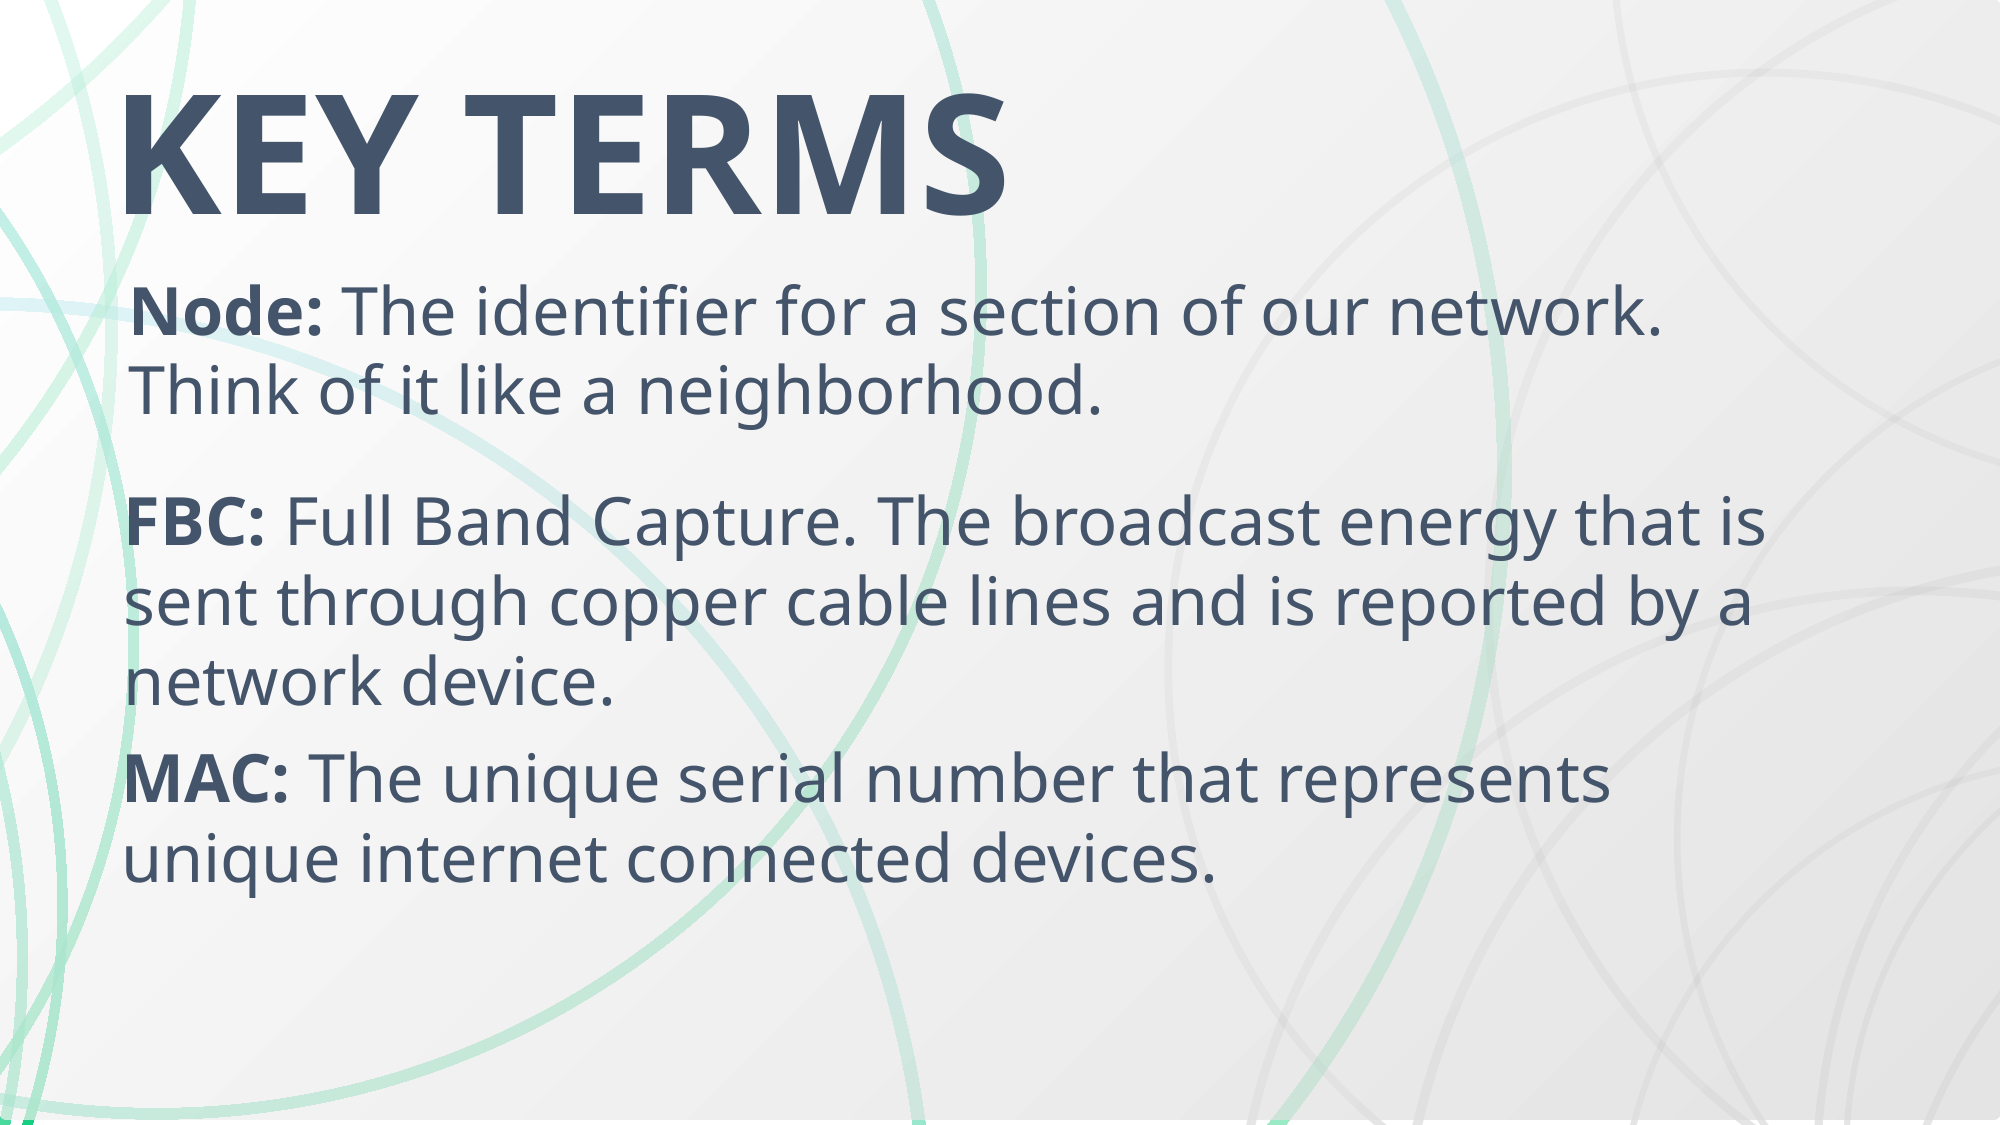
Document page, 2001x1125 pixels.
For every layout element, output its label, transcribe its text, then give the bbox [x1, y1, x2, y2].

text_box [21, 1121, 35, 1125]
text_box [0, 1119, 12, 1125]
text_box [1628, 1121, 1639, 1125]
text_box FBC: Full Band Capture. The broadcast energy that is sent through copper cable lines and is reported by a network device. [109, 471, 1834, 727]
text_box [1756, 1121, 1770, 1125]
text_box MAC: The unique serial number that represents unique internet connected devices. [106, 728, 1832, 904]
text_box KEY TERMS [97, 40, 1915, 256]
text_box [911, 1121, 927, 1125]
text_box [1734, 1121, 1758, 1125]
text_box [0, 0, 2000, 1121]
text_box [1842, 1121, 1852, 1125]
text_box [1921, 1121, 1934, 1125]
text_box [1245, 1121, 1258, 1125]
text_box [1813, 1121, 1825, 1125]
text_box [1368, 1121, 1389, 1125]
text_box [1266, 1121, 1290, 1125]
text_box [1411, 1121, 1425, 1125]
text_box Node: The identifier for a section of our network. Think of it like a neighborhood. [113, 260, 1839, 436]
